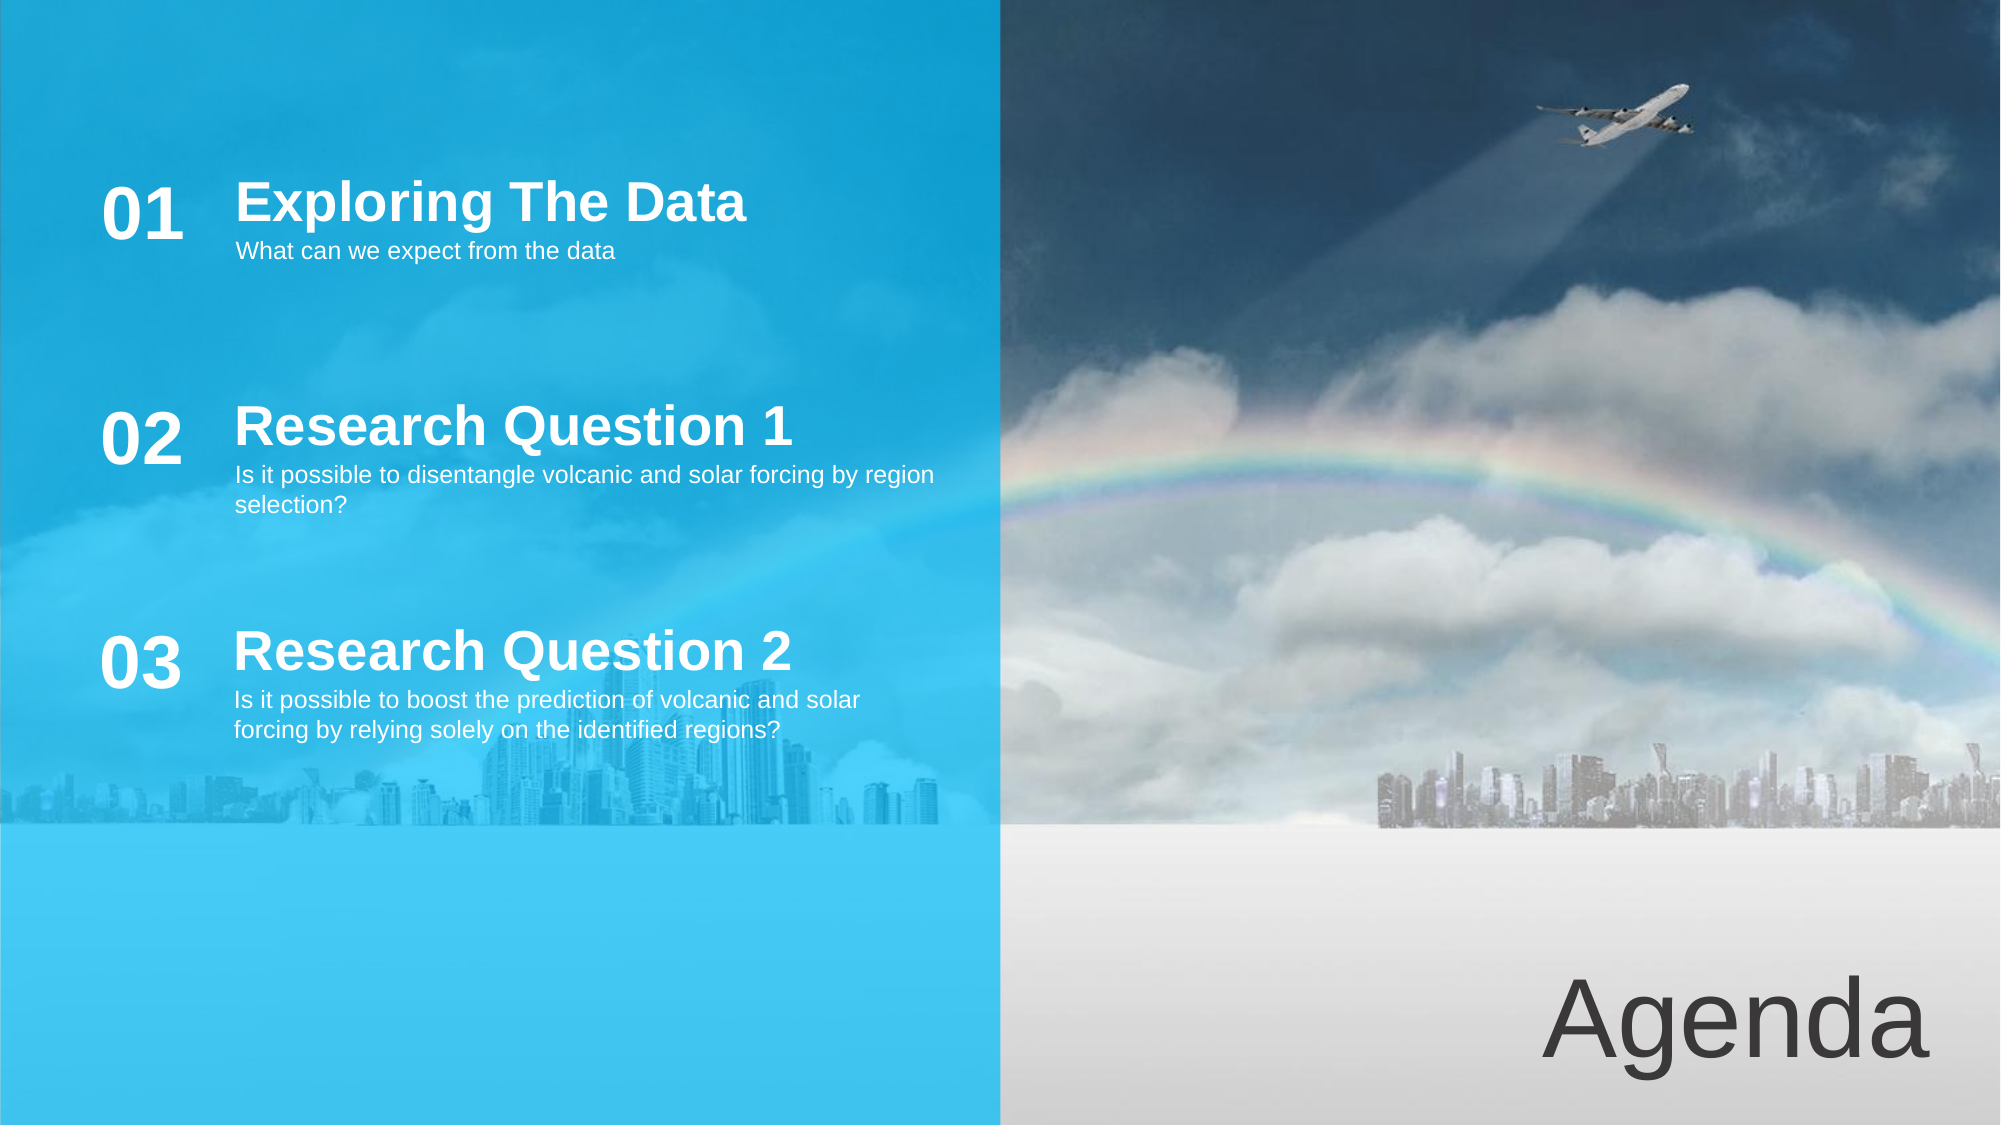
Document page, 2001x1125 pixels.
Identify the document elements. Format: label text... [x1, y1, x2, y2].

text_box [64, 157, 961, 273]
text_box Agenda [1218, 937, 1945, 1088]
picture [1001, 0, 2001, 1125]
text_box [0, 0, 1001, 1125]
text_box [62, 606, 959, 753]
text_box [63, 381, 960, 528]
